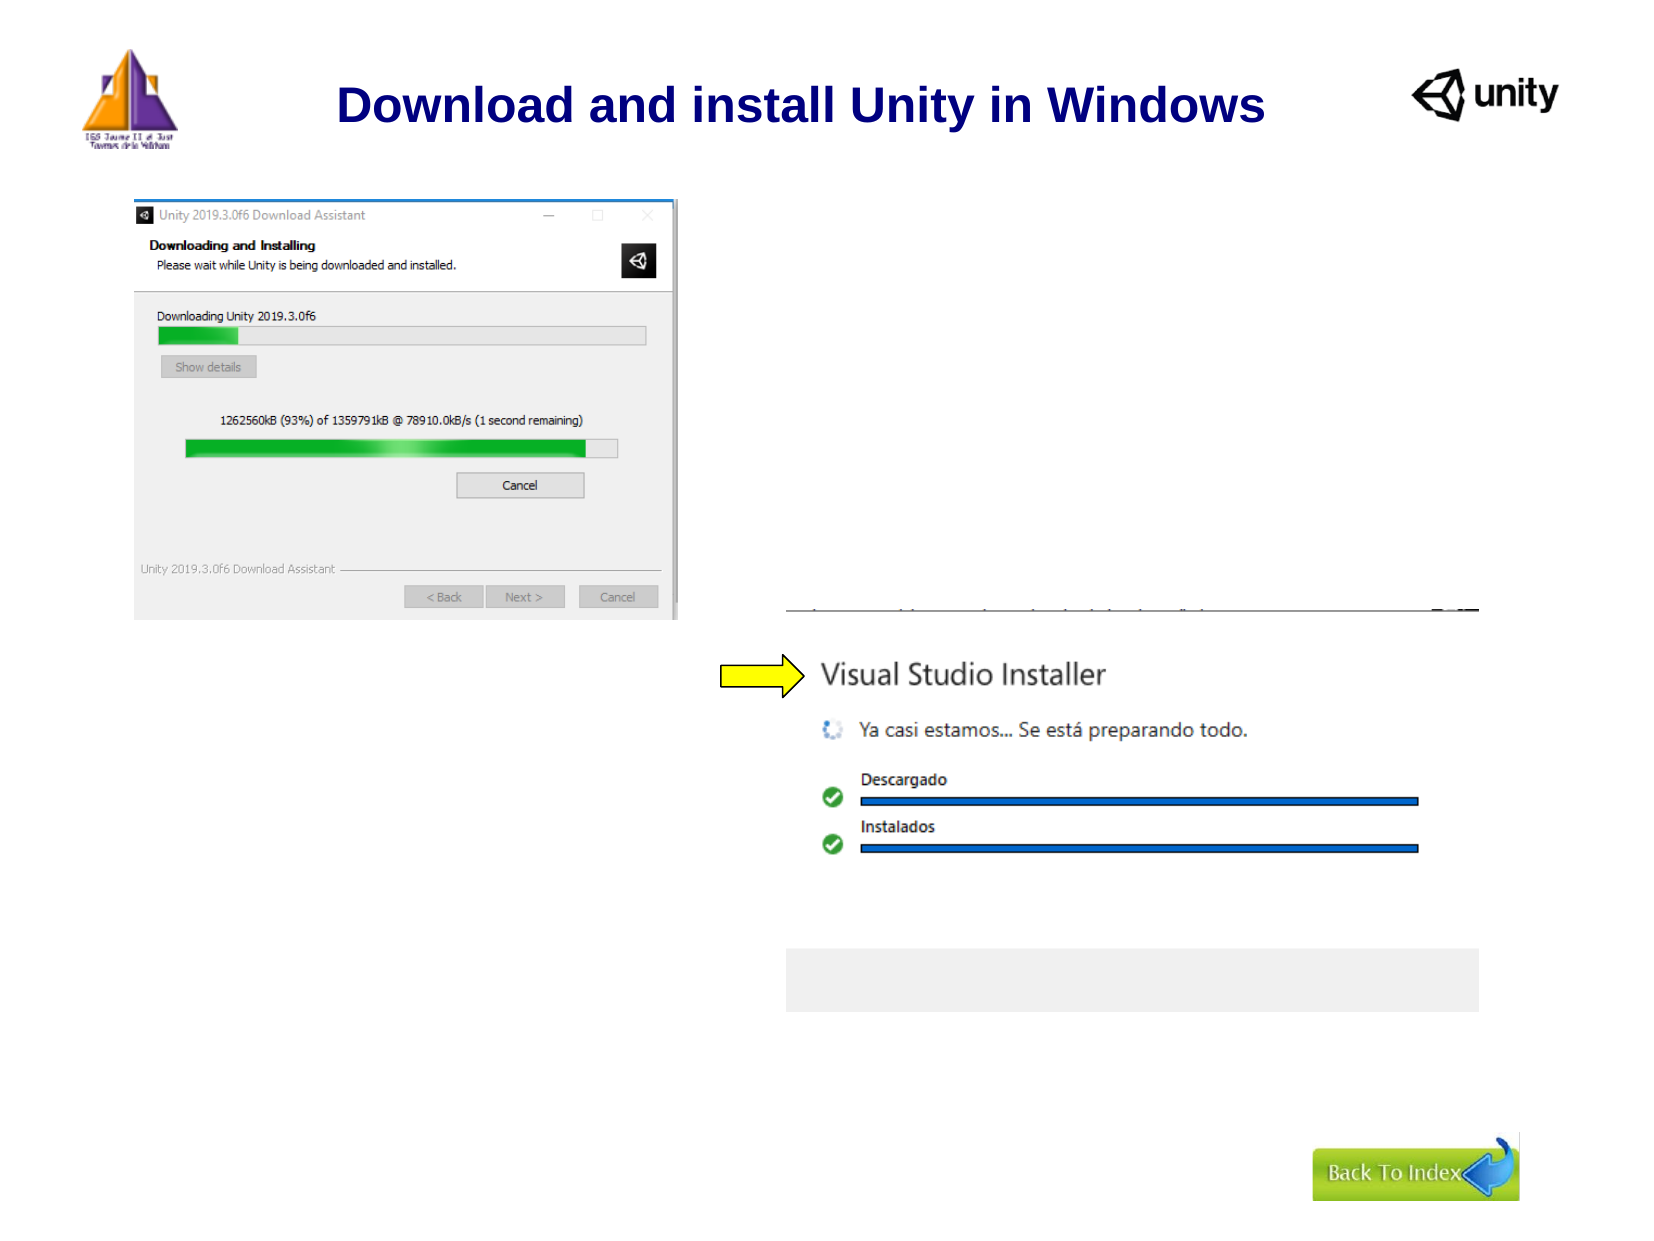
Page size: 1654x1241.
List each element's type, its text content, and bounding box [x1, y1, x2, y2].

text_box Download and install Unity in Windows [320, 55, 1283, 144]
text_box [106, 29, 231, 160]
picture [133, 198, 678, 621]
text_box [720, 665, 781, 687]
picture [1405, 60, 1572, 129]
picture [786, 609, 1479, 1012]
picture [82, 49, 178, 150]
text_box [1312, 1132, 1520, 1201]
